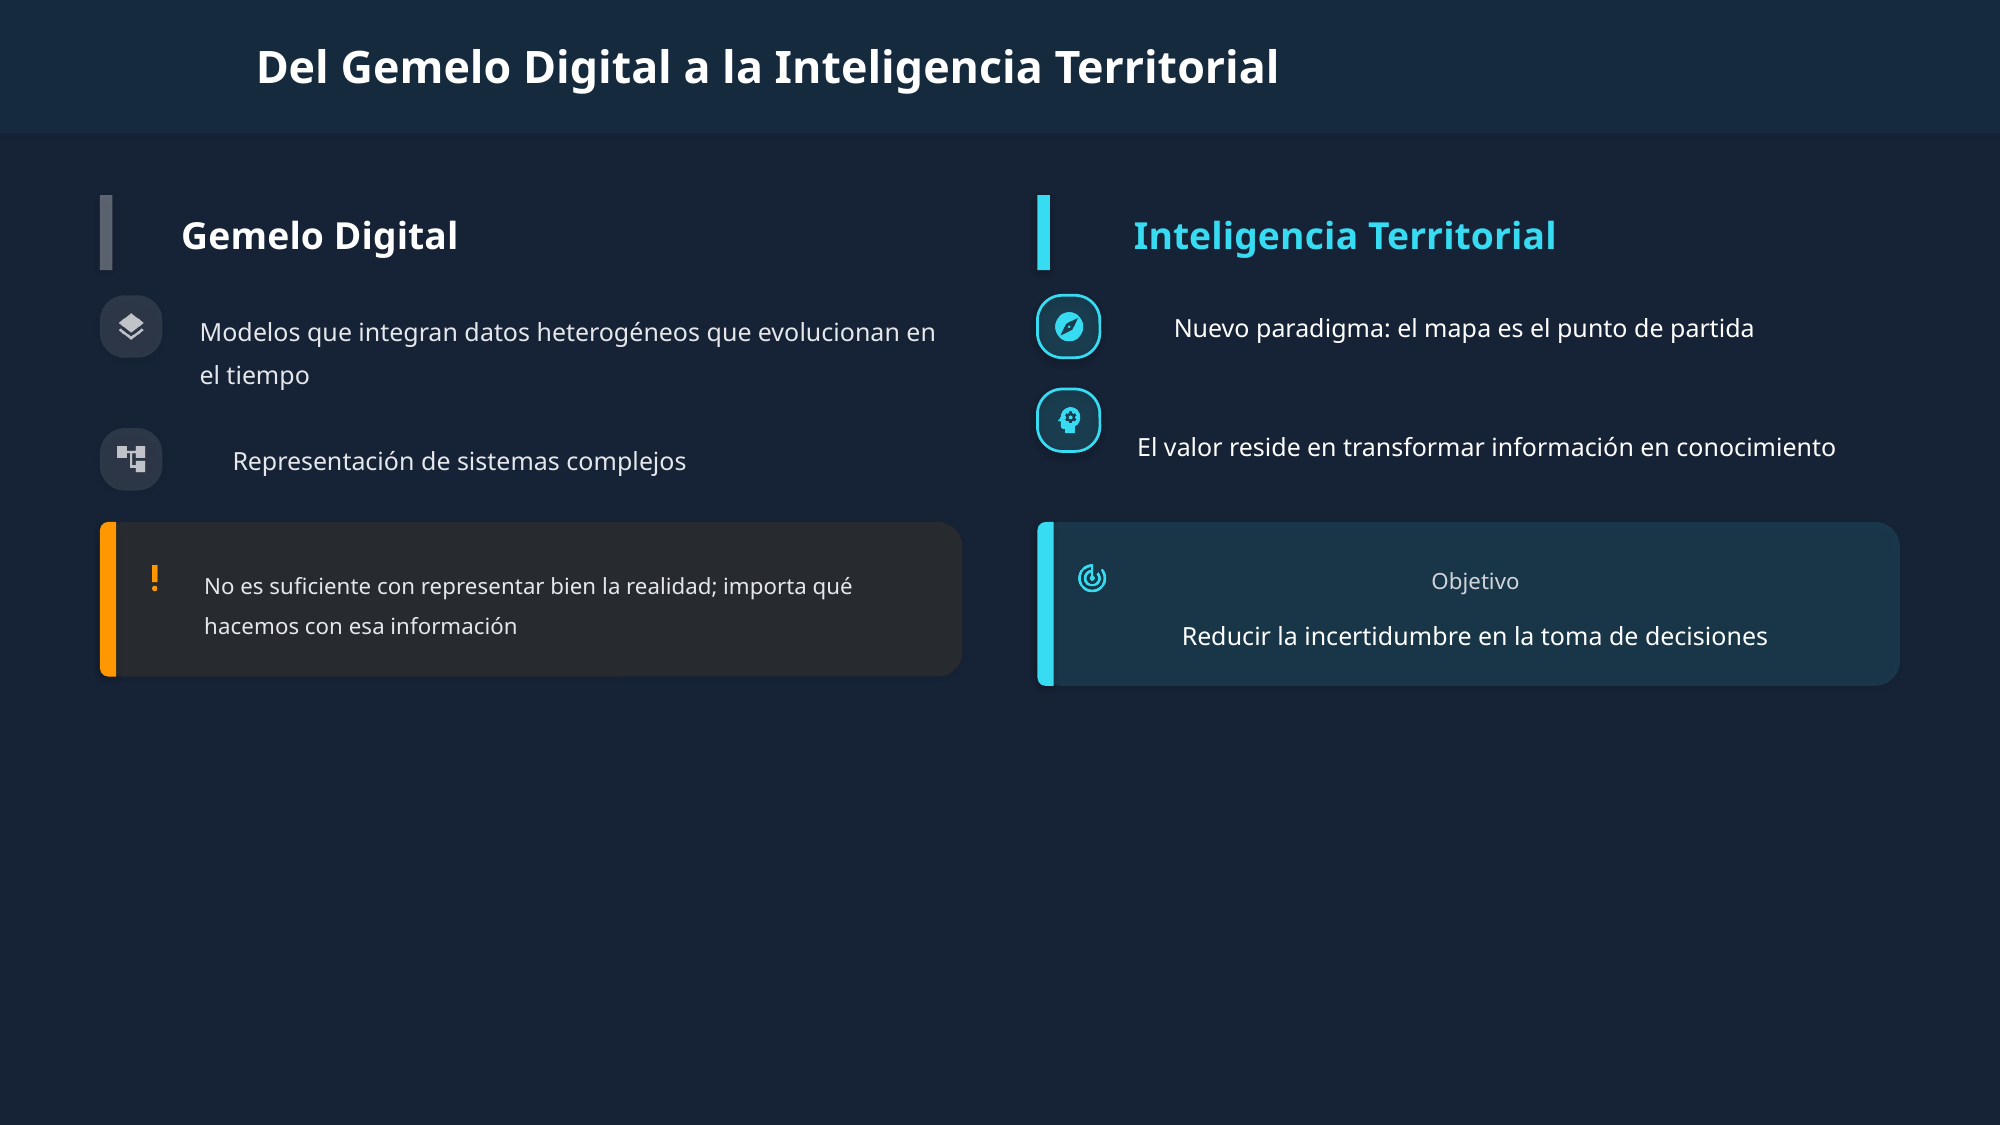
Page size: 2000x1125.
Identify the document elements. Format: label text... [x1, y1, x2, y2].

text_box Inteligencia Territorial [1121, 199, 1570, 267]
text_box [1055, 521, 1901, 687]
text_box [118, 521, 964, 678]
text_box Modelos que integran datos heterogéneos que evolucionan en el tiempo [187, 293, 963, 399]
text_box Gemelo Digital [169, 199, 472, 267]
text_box [1036, 388, 1101, 453]
picture [1073, 561, 1112, 595]
text_box Objetivo [1419, 547, 1533, 598]
text_box [99, 427, 164, 492]
text_box [99, 521, 117, 678]
picture [1049, 405, 1088, 435]
text_box Representación de sistemas complejos [220, 423, 700, 485]
text_box [0, 0, 2000, 134]
picture [112, 444, 151, 475]
text_box No es suficiente con representar bien la realidad; importa qué hacemos con esa información [192, 550, 932, 648]
text_box [99, 194, 113, 271]
text_box [1036, 521, 1055, 687]
text_box [1037, 194, 1051, 271]
text_box Del Gemelo Digital a la Inteligencia Territorial [243, 29, 1294, 102]
text_box [1036, 294, 1101, 359]
text_box Reducir la incertidumbre en la toma de decisiones [1169, 598, 1782, 660]
picture [1049, 310, 1088, 343]
text_box Nuevo paradigma: el mapa es el punto de partida [1161, 290, 1768, 352]
picture [112, 310, 151, 343]
text_box [99, 294, 164, 359]
picture [135, 563, 174, 593]
text_box El valor reside en transformar información en conocimiento [1125, 409, 1900, 471]
